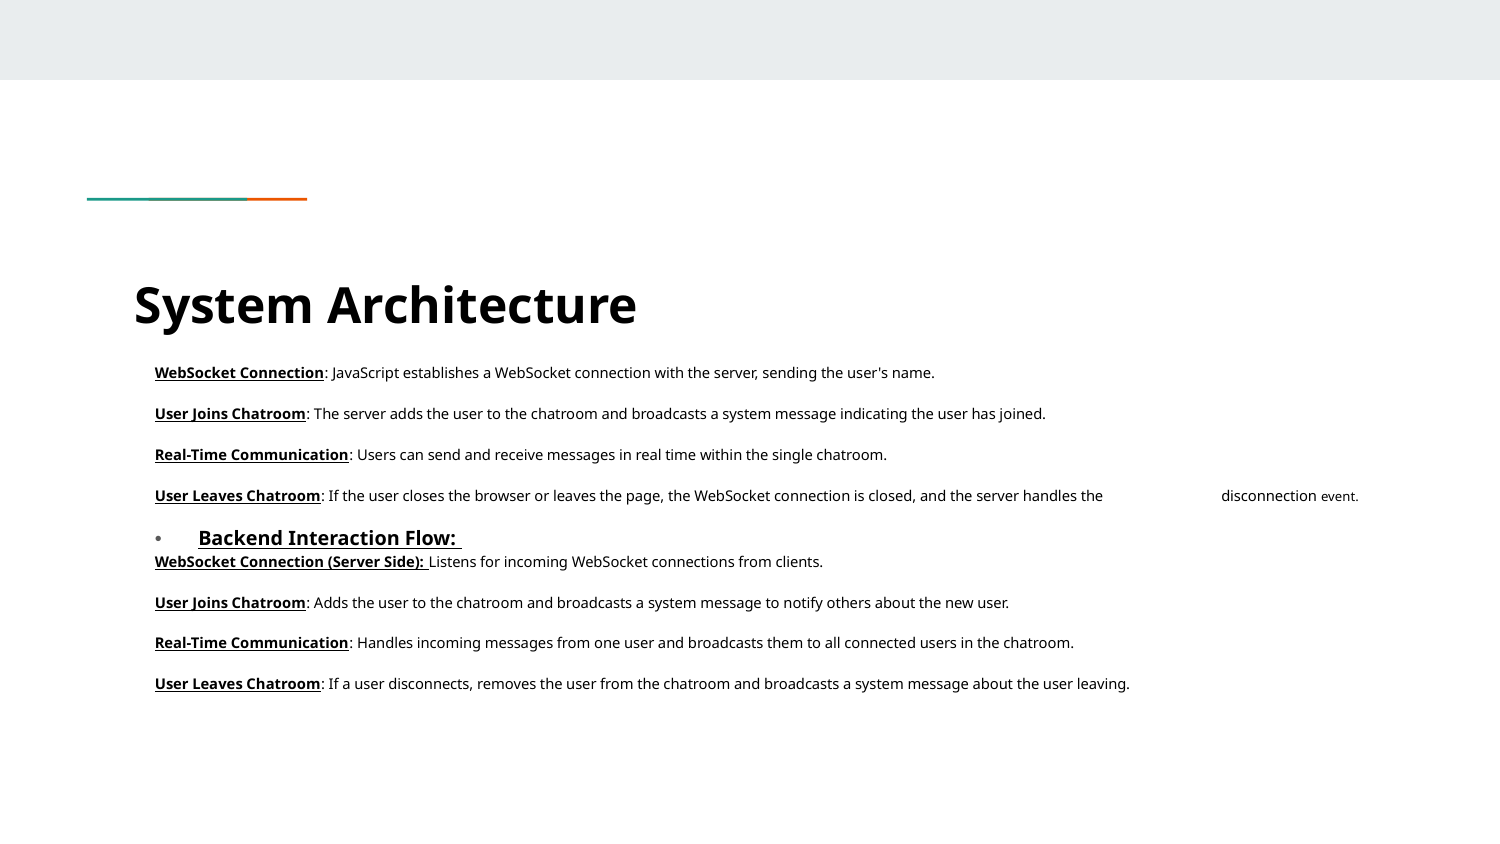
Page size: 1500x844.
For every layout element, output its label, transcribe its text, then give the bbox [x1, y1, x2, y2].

title System Architecture [119, 258, 1381, 346]
list WebSocket Connection: JavaScript establishes a WebSocket connection with the server, sending the user's name. User Joins Chatroom: The server adds the user to the chatroom and broadcasts a system message indicating the user has joined. Real-Time Communication: Users can send and receive messages in real time within the single chatroom. User Leaves Chatroom: If the user closes the browser or leaves the page, the WebSocket connection is closed, and the server handles the disconnection event. Backend Interaction Flow: WebSocket Connection (Server Side): Listens for incoming WebSocket connections from clients. User Joins Chatroom: Adds the user to the chatroom and broadcasts a system message to notify others about the new user. Real-Time Communication: Handles incoming messages from one user and broadcasts them to all connected users in the chatroom. User Leaves Chatroom: If a user disconnects, removes the user from the chatroom and broadcasts a system message about the user leaving. [119, 346, 1381, 718]
